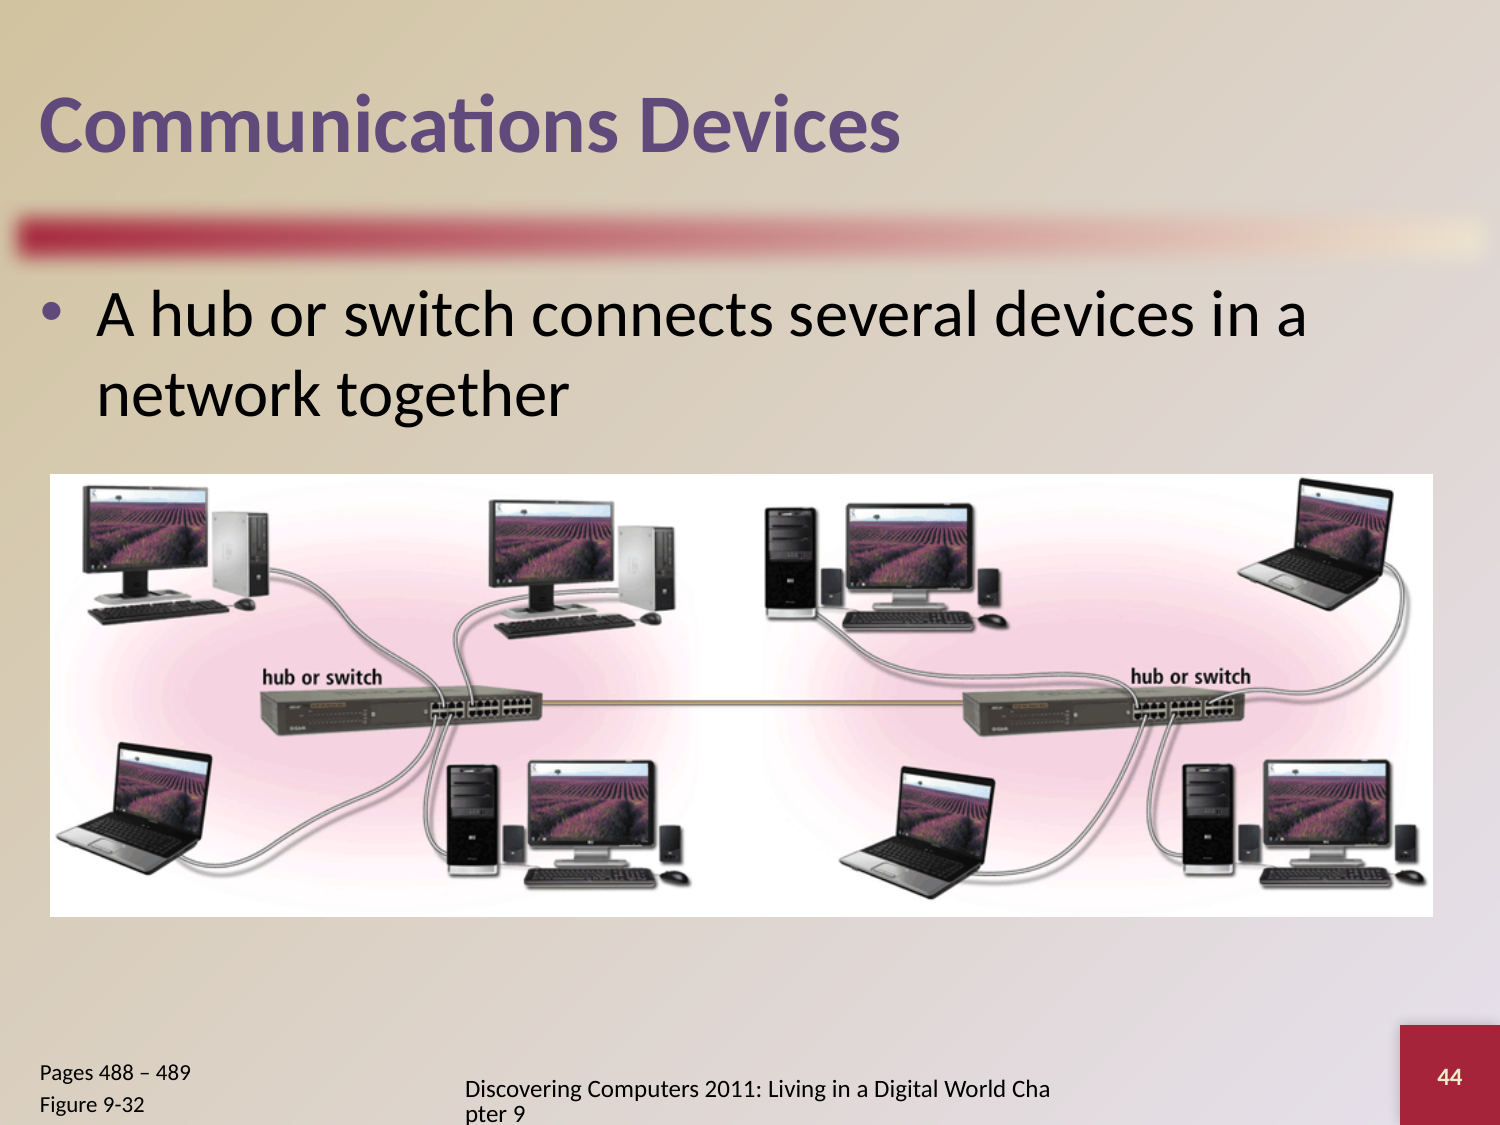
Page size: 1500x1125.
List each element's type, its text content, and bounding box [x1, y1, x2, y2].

picture [49, 474, 1433, 917]
list Pages 488 – 489 Figure 9-32 [24, 1050, 300, 1125]
title Communications Devices [24, 24, 1475, 213]
slide_number 44 [1400, 1025, 1500, 1125]
list A hub or switch connects several devices in a network together [24, 262, 1475, 1025]
footer Discovering Computers 2011: Living in a Digital World Chapter 9 [450, 1050, 1075, 1125]
